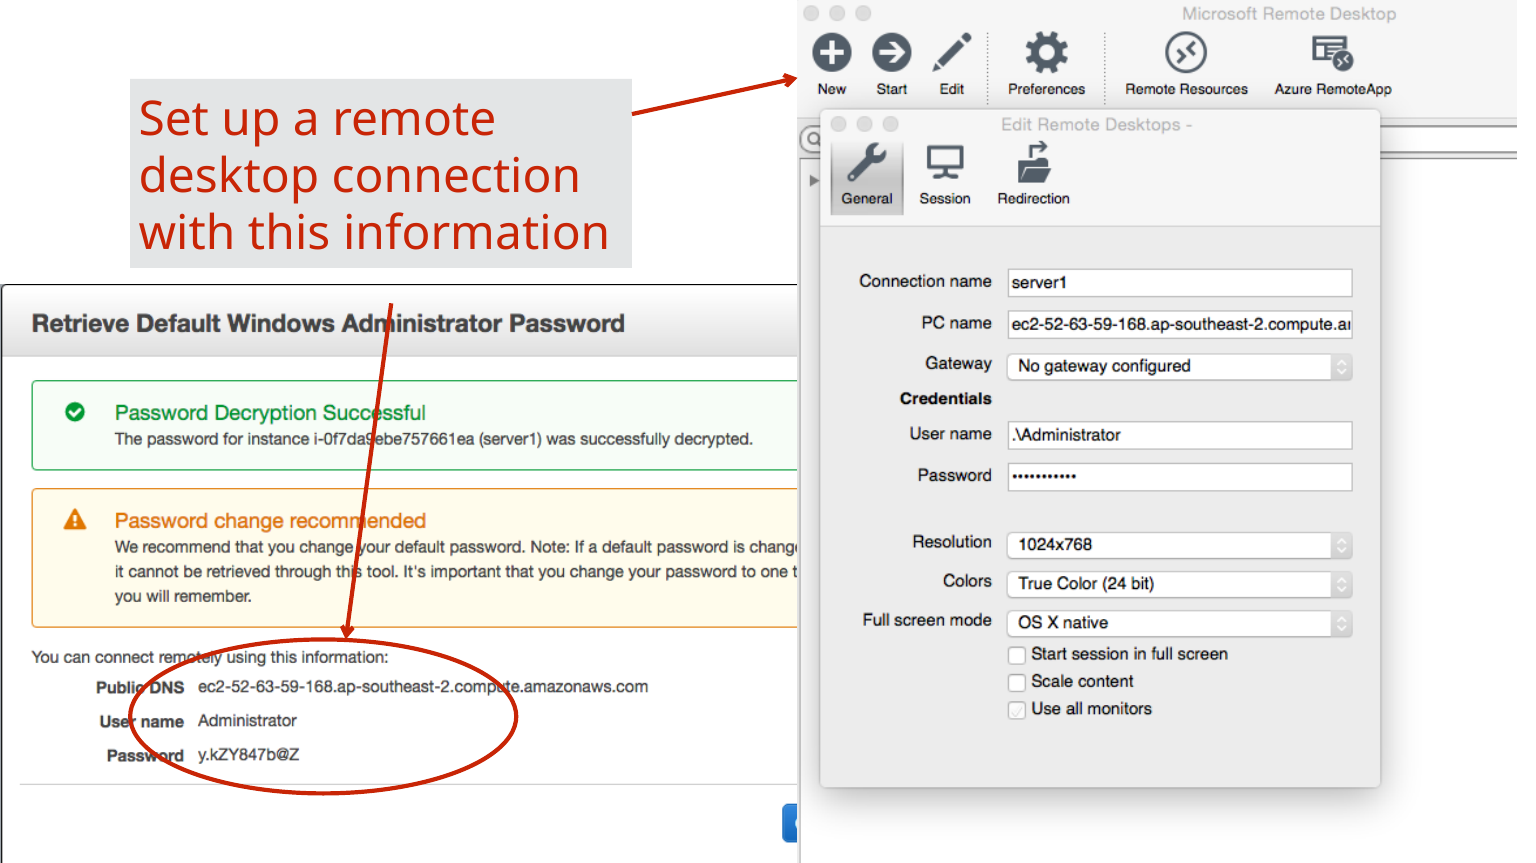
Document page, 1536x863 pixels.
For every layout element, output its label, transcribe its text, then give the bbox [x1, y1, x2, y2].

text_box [345, 302, 392, 640]
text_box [631, 77, 798, 115]
picture [0, 0, 1518, 863]
text_box Set up a remote desktop connection with this information [130, 78, 632, 268]
